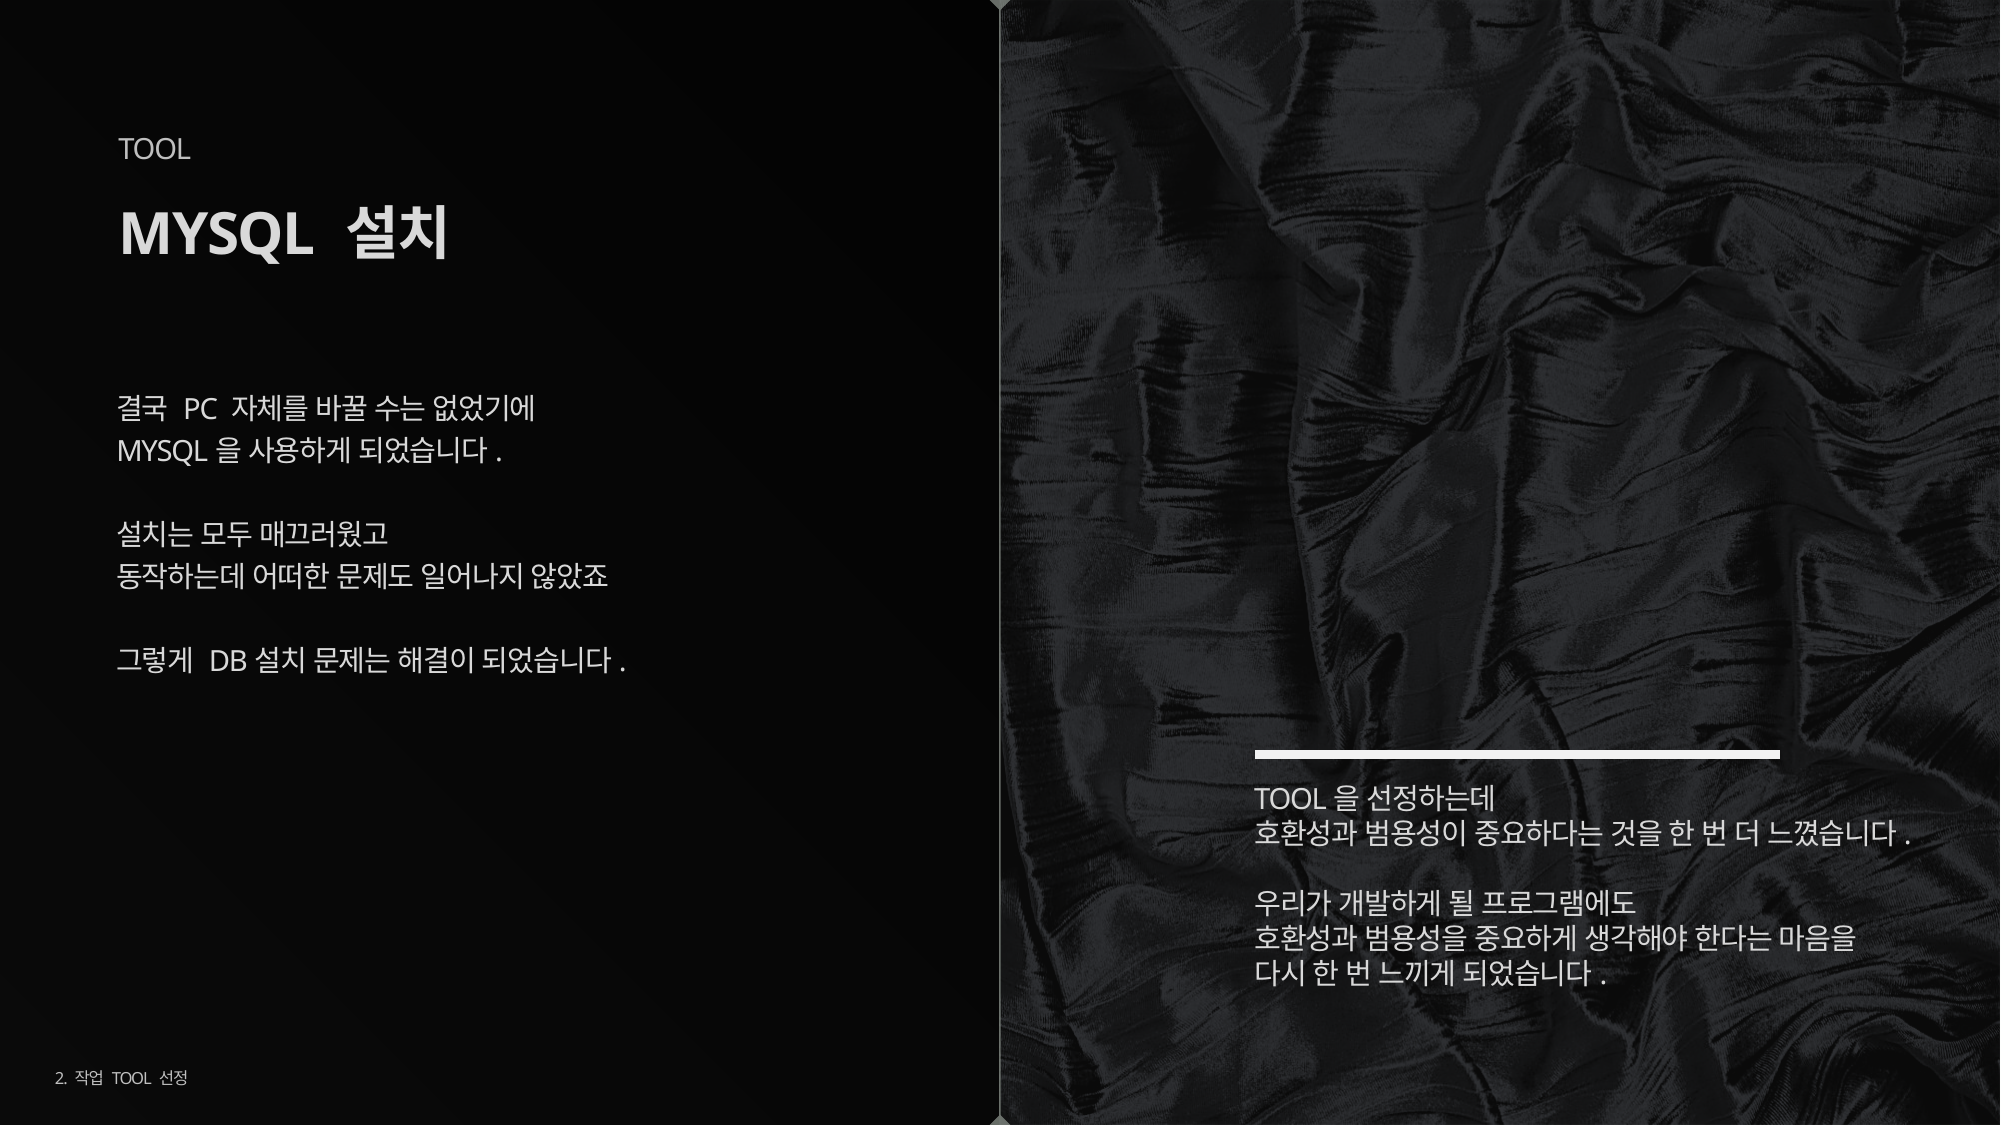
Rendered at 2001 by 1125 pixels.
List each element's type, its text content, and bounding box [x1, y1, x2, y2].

list 결국 PC 자체를 바꿀 수는 없었기에 MYSQL을 사용하게 되었습니다. 설치는 모두 매끄러웠고 동작하는데 어떠한 문제도 일어나지 않았죠 그렇게 DB설치 문제는 해결이 되었습니다. [101, 287, 837, 774]
title MYSQL 설치 [118, 177, 910, 271]
text_box TOOL을 선정하는데 호환성과 범용성이 중요하다는 것을 한 번 더 느꼈습니다. 우리가 개발하게 될 프로그램에도 호환성과 범용성을 중요하게 생각해야 한다는 마음을 다시 한 번 느끼게 되었습니다. [1239, 772, 1914, 1068]
list TOOL [118, 113, 664, 177]
footer 2. 작업 TOOL 선정 [54, 1059, 408, 1093]
